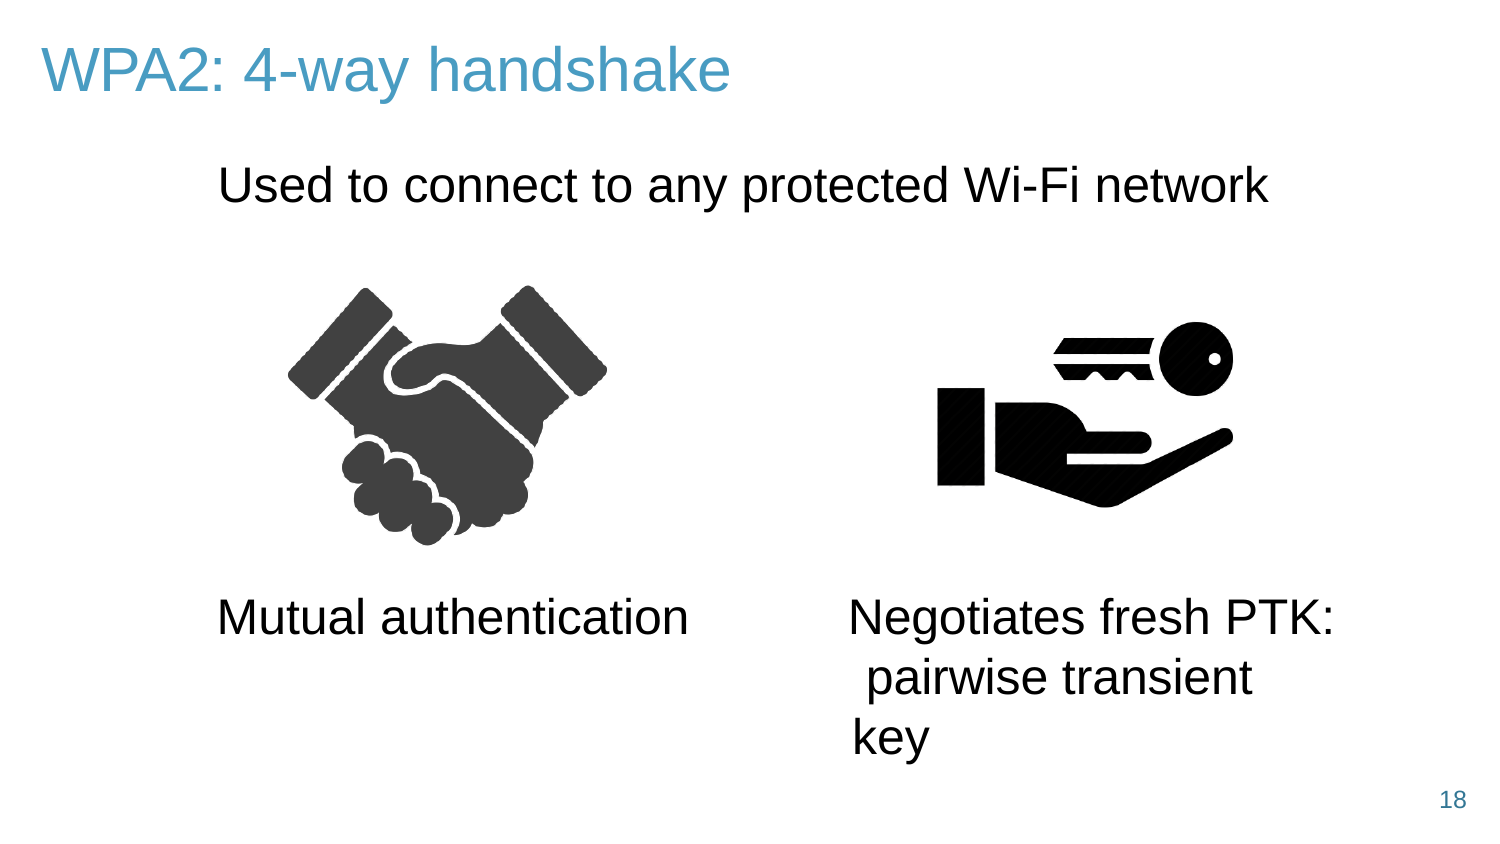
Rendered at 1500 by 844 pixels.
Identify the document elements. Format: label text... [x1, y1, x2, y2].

text_box Used to connect to any protected Wi-Fi network [215, 150, 1274, 213]
title WPA2: 4-way handshake [39, 27, 741, 171]
slide_number 18 [1434, 783, 1472, 844]
text_box [916, 311, 1254, 517]
text_box Mutual authentication [214, 582, 694, 645]
text_box [281, 278, 612, 551]
text_box Negotiates fresh PTK: pairwise transient key [845, 582, 1340, 765]
